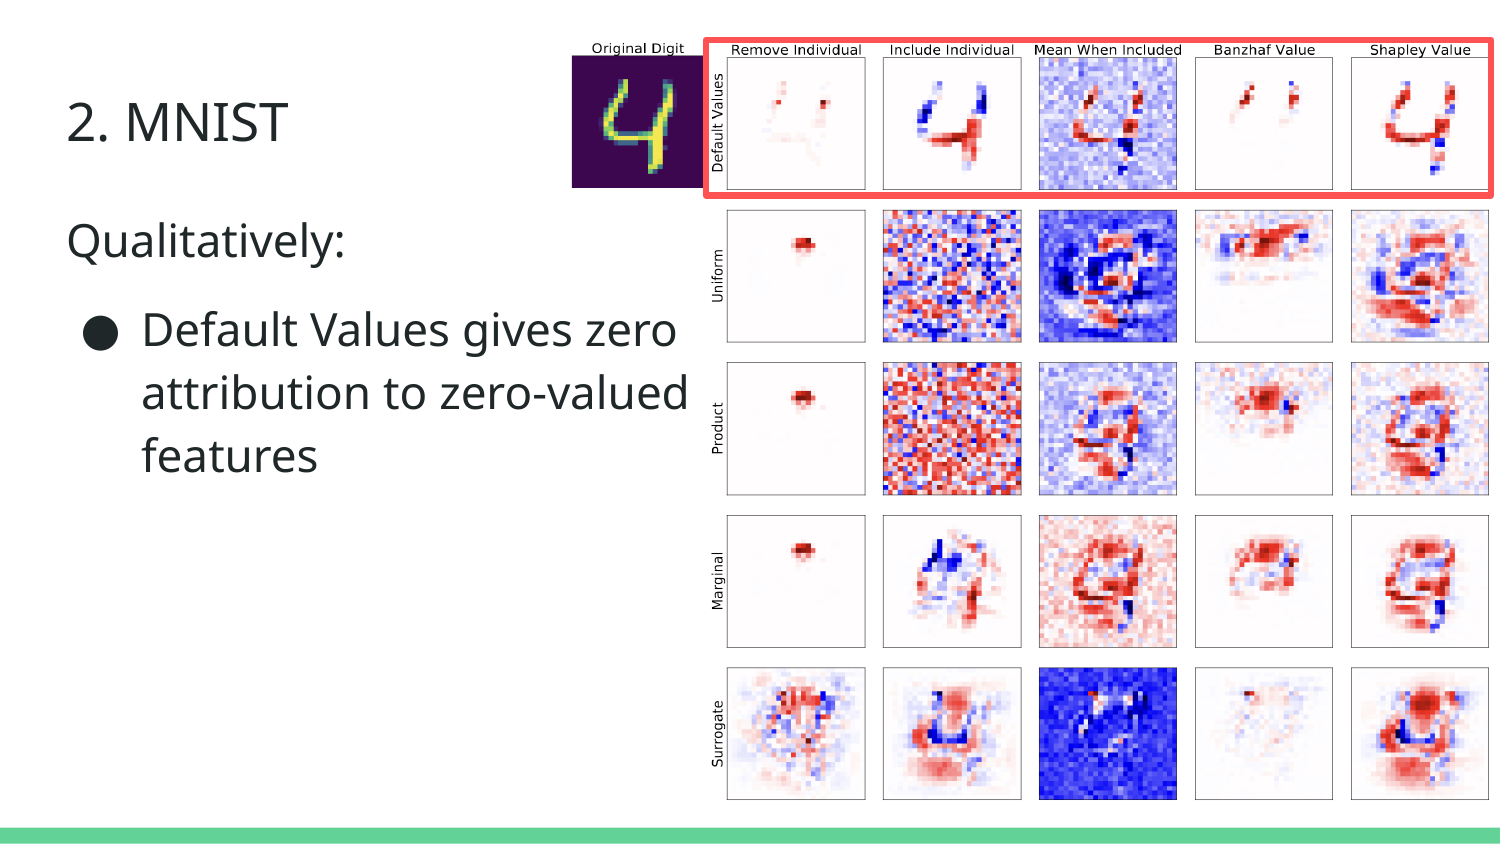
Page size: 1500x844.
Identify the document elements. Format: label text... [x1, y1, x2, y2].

picture [571, 39, 1492, 805]
title 2. MNIST [51, 72, 566, 167]
list Qualitatively: Default Values gives zero attribution to zero-valued features [51, 189, 700, 750]
